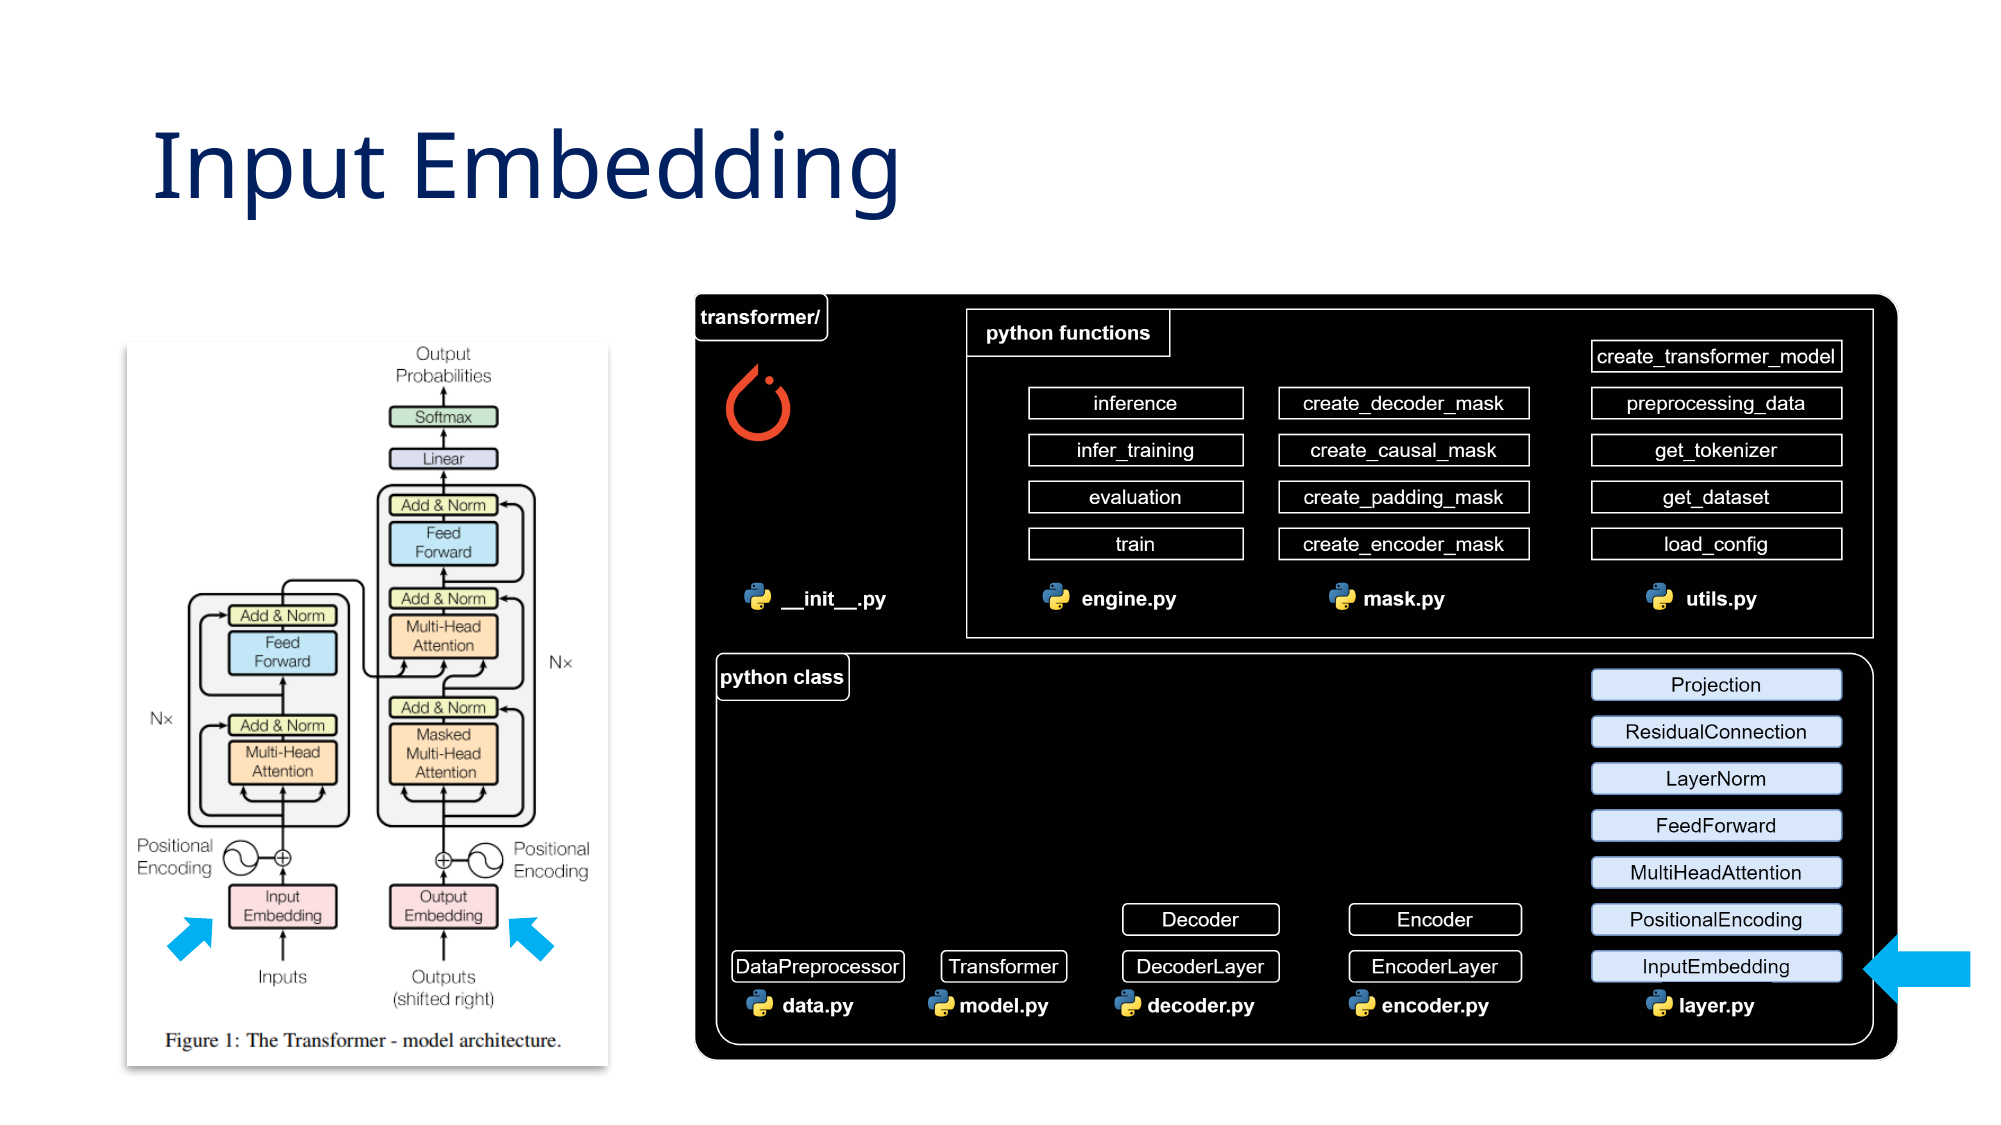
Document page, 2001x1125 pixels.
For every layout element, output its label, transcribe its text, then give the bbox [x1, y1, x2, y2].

picture [126, 341, 608, 1066]
title Input Embedding [137, 59, 1863, 278]
picture [677, 276, 1917, 1078]
text_box [1917, 949, 1972, 989]
